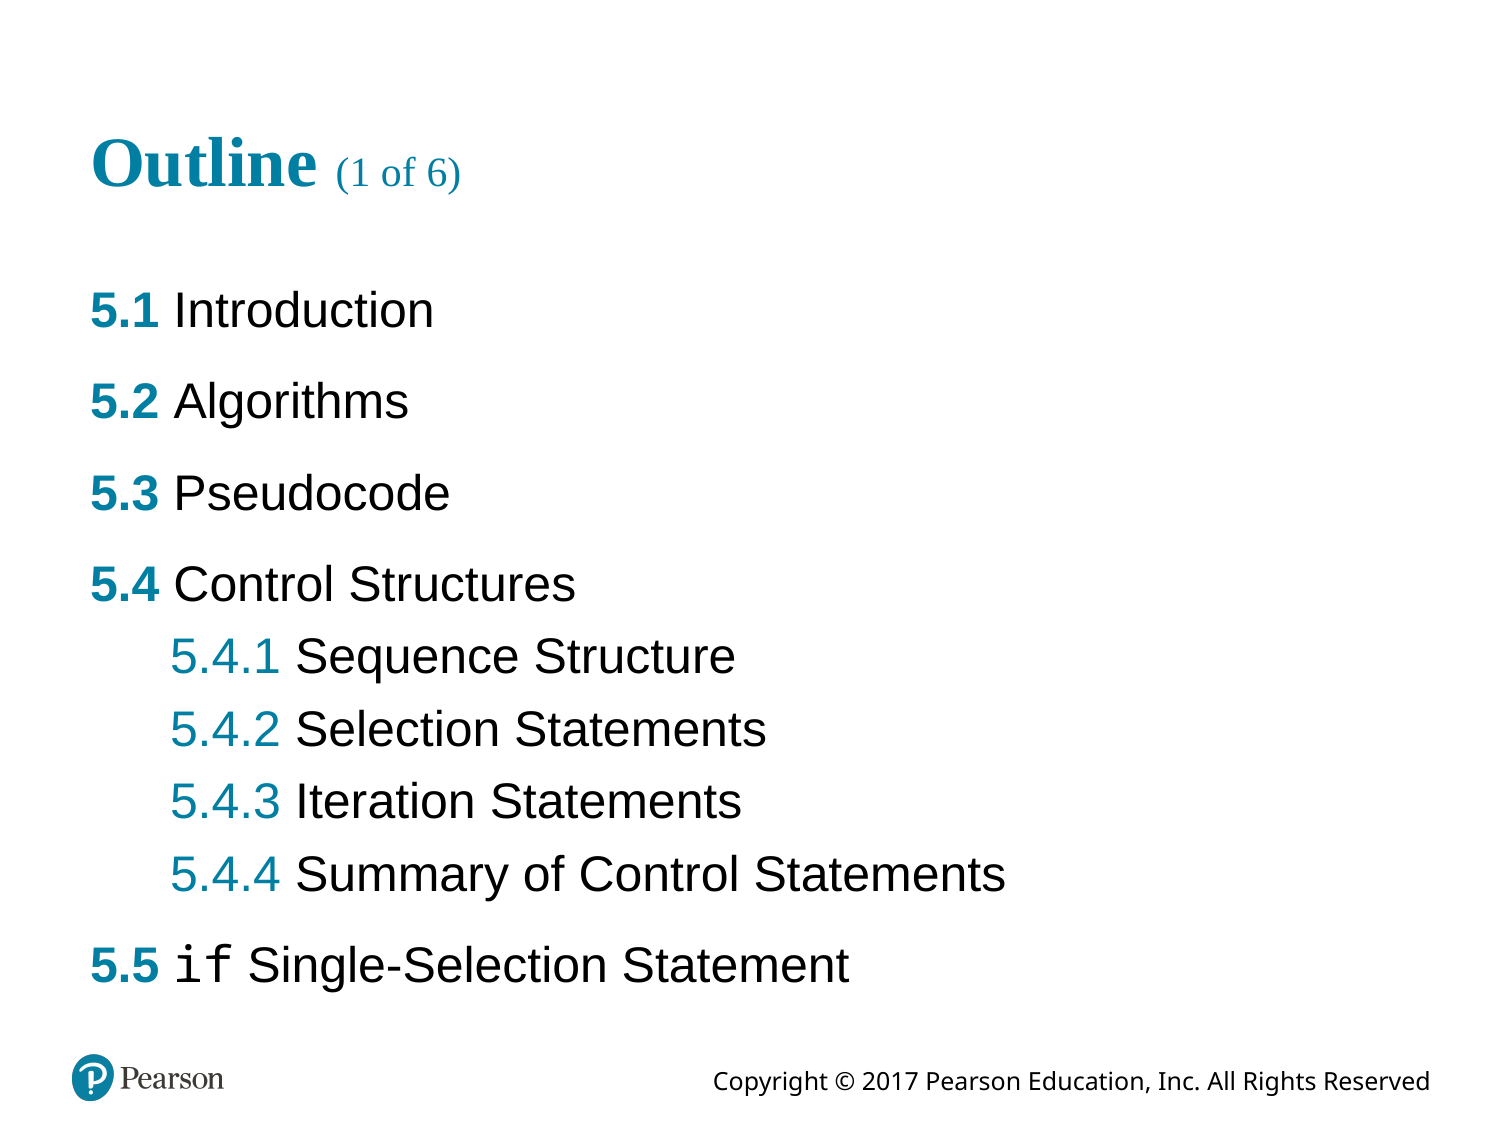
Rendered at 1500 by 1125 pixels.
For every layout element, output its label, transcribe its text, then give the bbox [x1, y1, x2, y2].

picture [98, 1054, 224, 1101]
title Outline (1 of 6) [75, 35, 1425, 216]
picture [72, 1054, 88, 1070]
list 5.1 Introduction 5.2 Algorithms 5.3 Pseudocode 5.4 Control Structures 5.4.1 Sequence Structure 5.4.2 Selection Statements 5.4.3 Iteration Statements 5.4.4 Summary of Control Statements 5.5 if Single-Selection Statement [75, 262, 1425, 1005]
picture [80, 1063, 106, 1088]
picture [72, 1087, 83, 1101]
